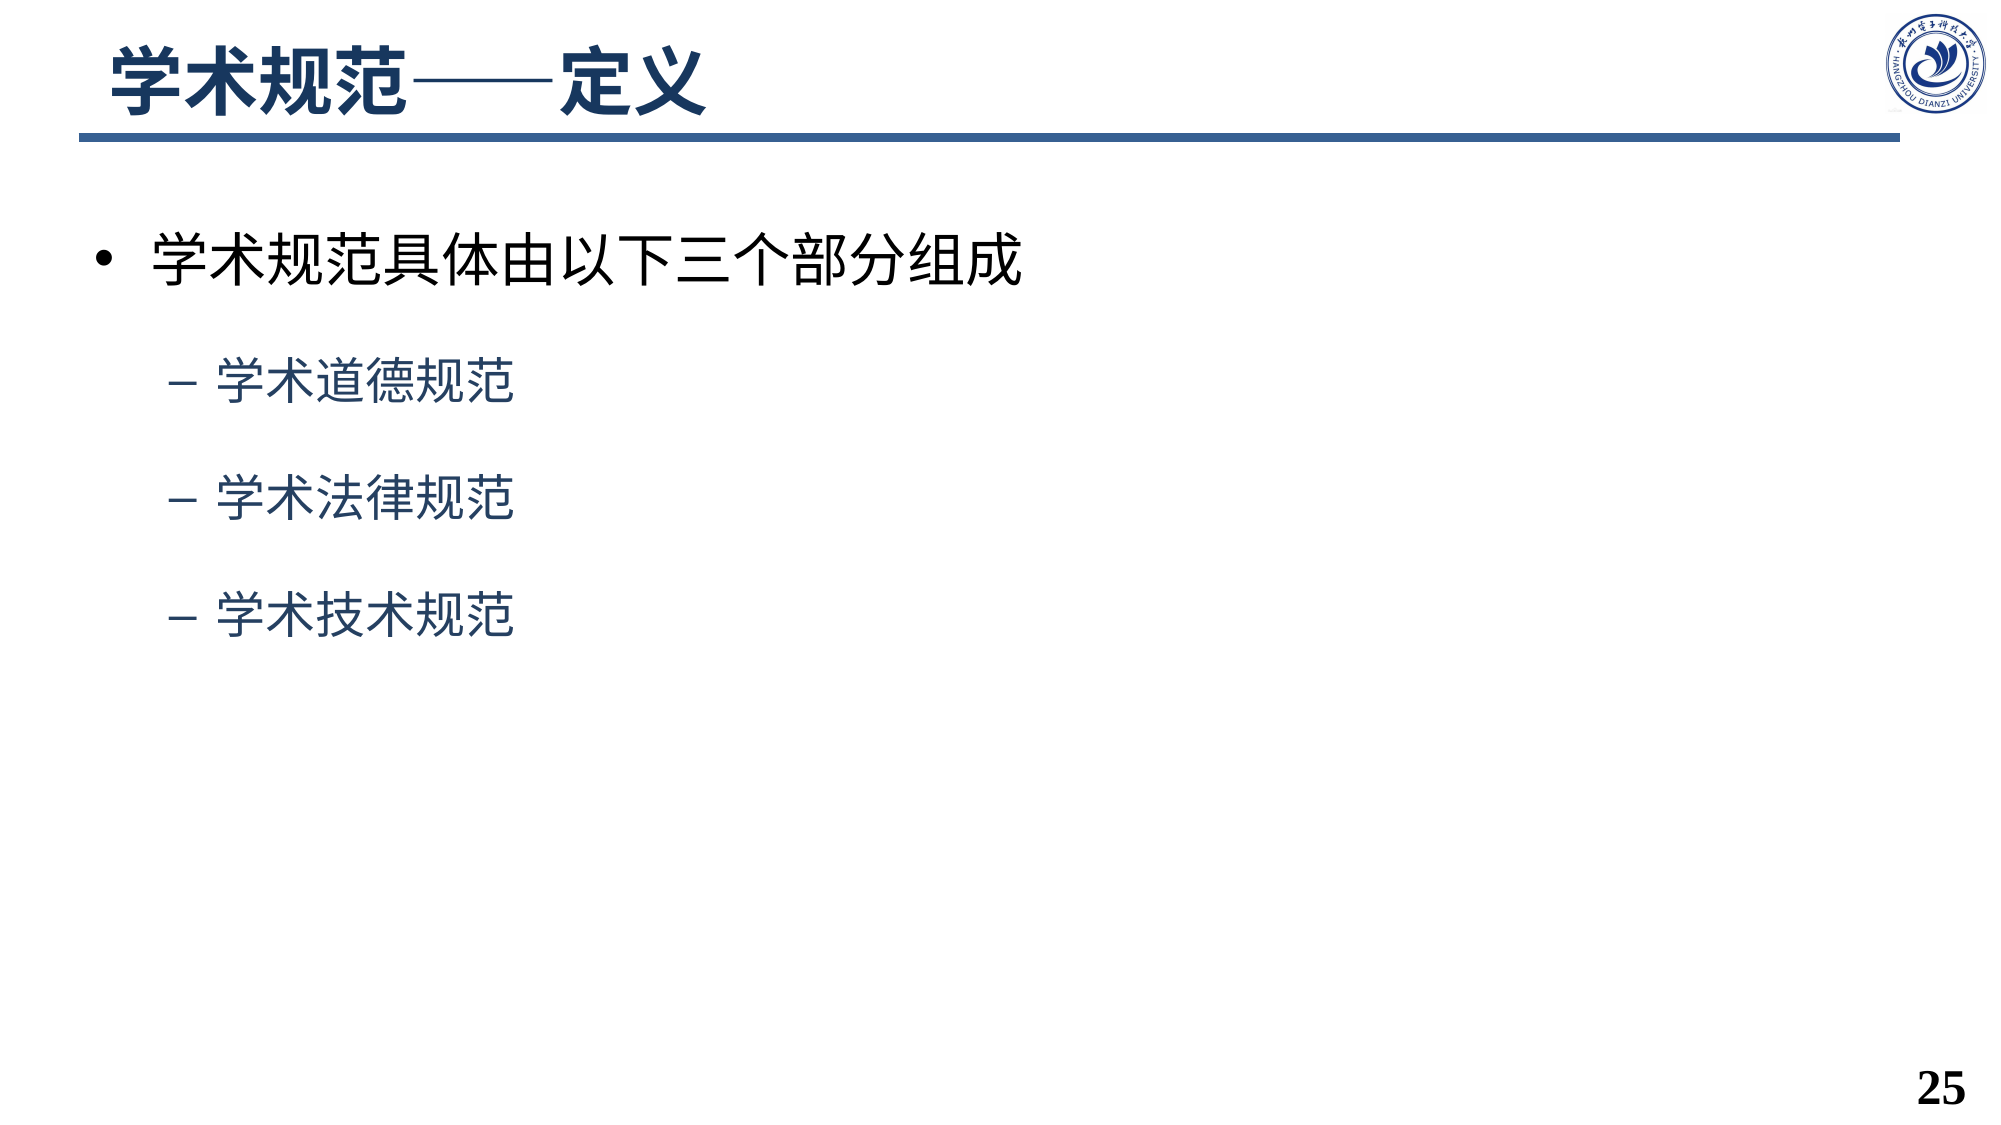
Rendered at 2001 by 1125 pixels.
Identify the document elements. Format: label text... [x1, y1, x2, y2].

picture [1885, 13, 1987, 33]
title 学术规范——定义 [0, 33, 2000, 126]
slide_number 25 [1531, 1046, 1982, 1107]
list 学术规范具体由以下三个部分组成 学术道德规范 学术法律规范 学术技术规范 [78, 149, 1863, 1047]
